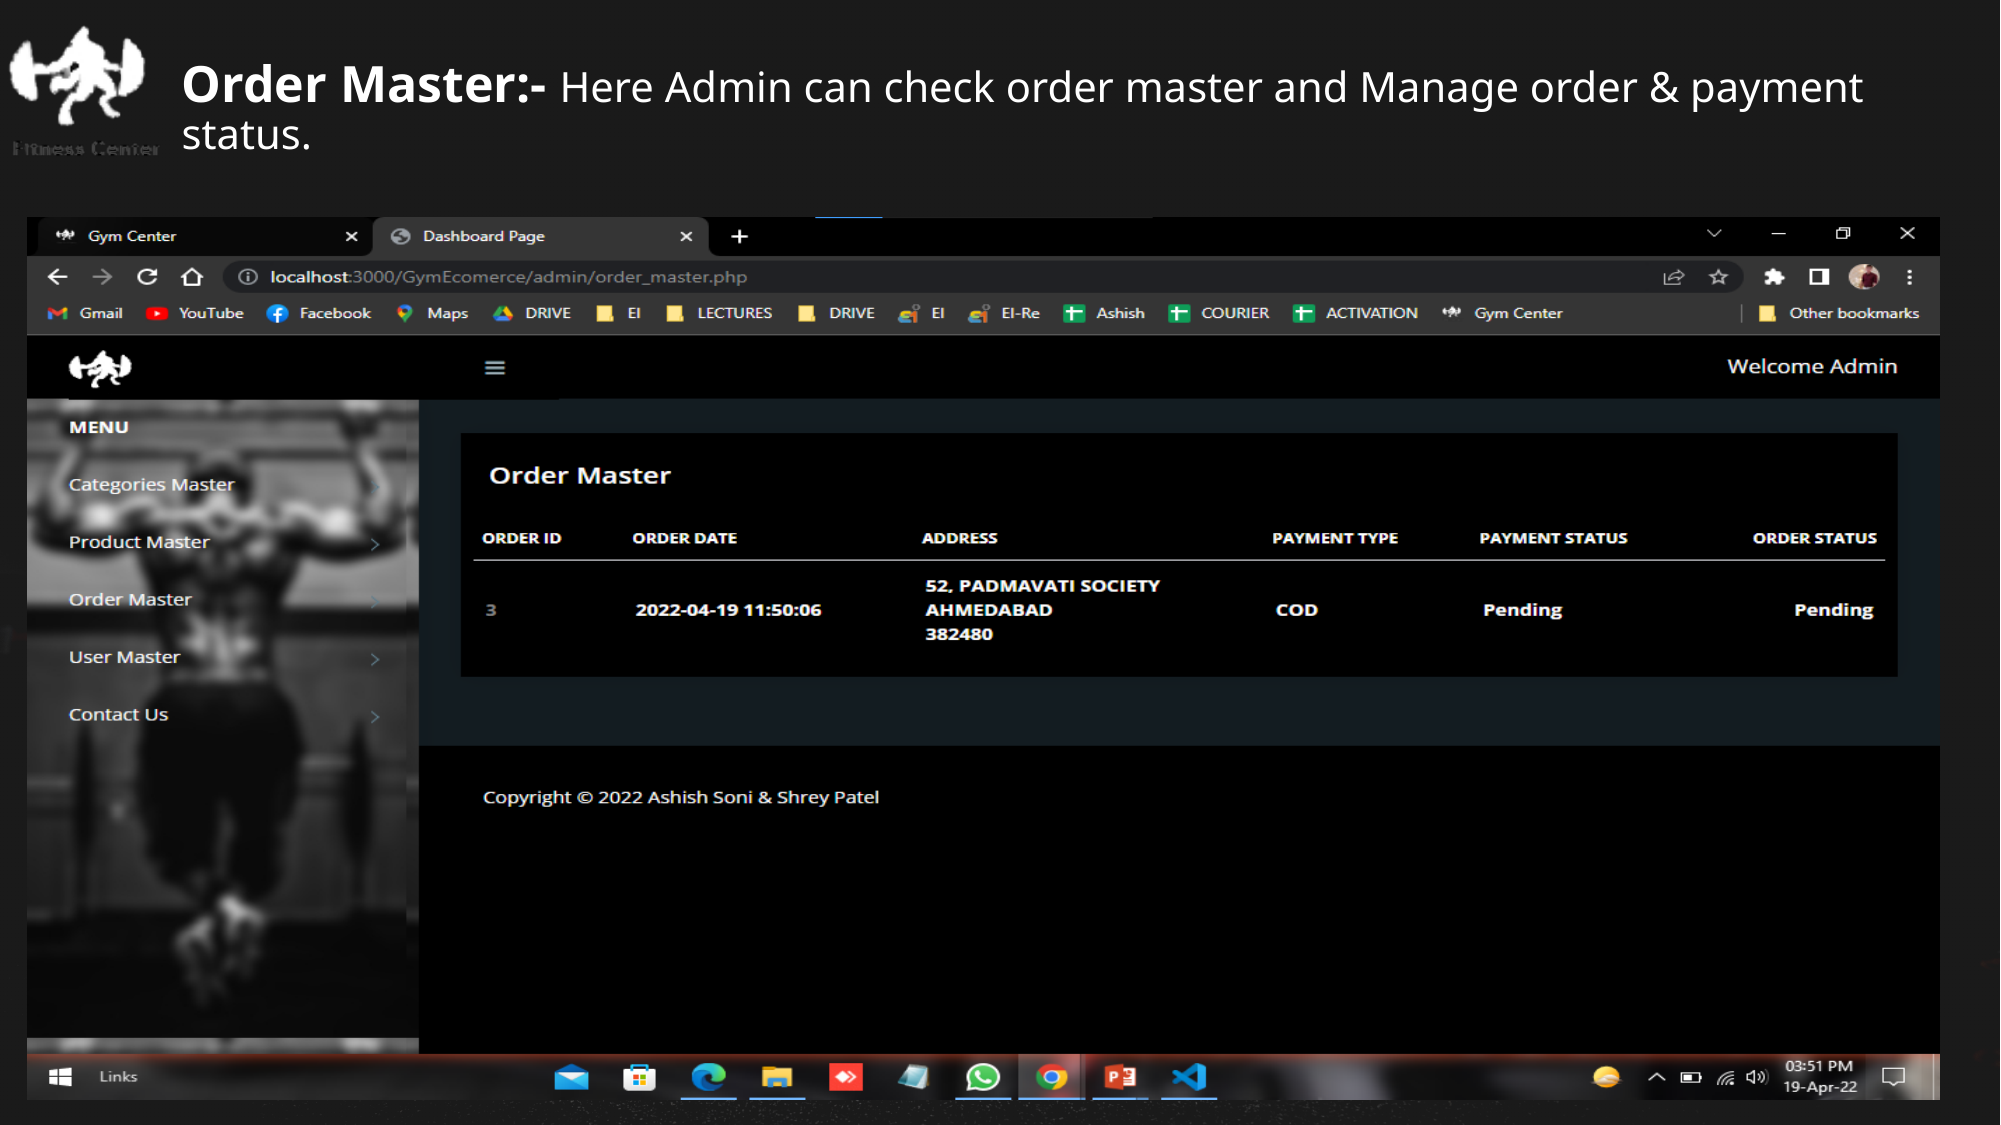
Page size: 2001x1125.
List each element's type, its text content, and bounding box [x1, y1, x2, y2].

title Order Master:- Here Admin can check order master and Manage order & payment status. [166, 0, 1892, 217]
picture [0, 10, 167, 177]
picture [27, 217, 1940, 1100]
